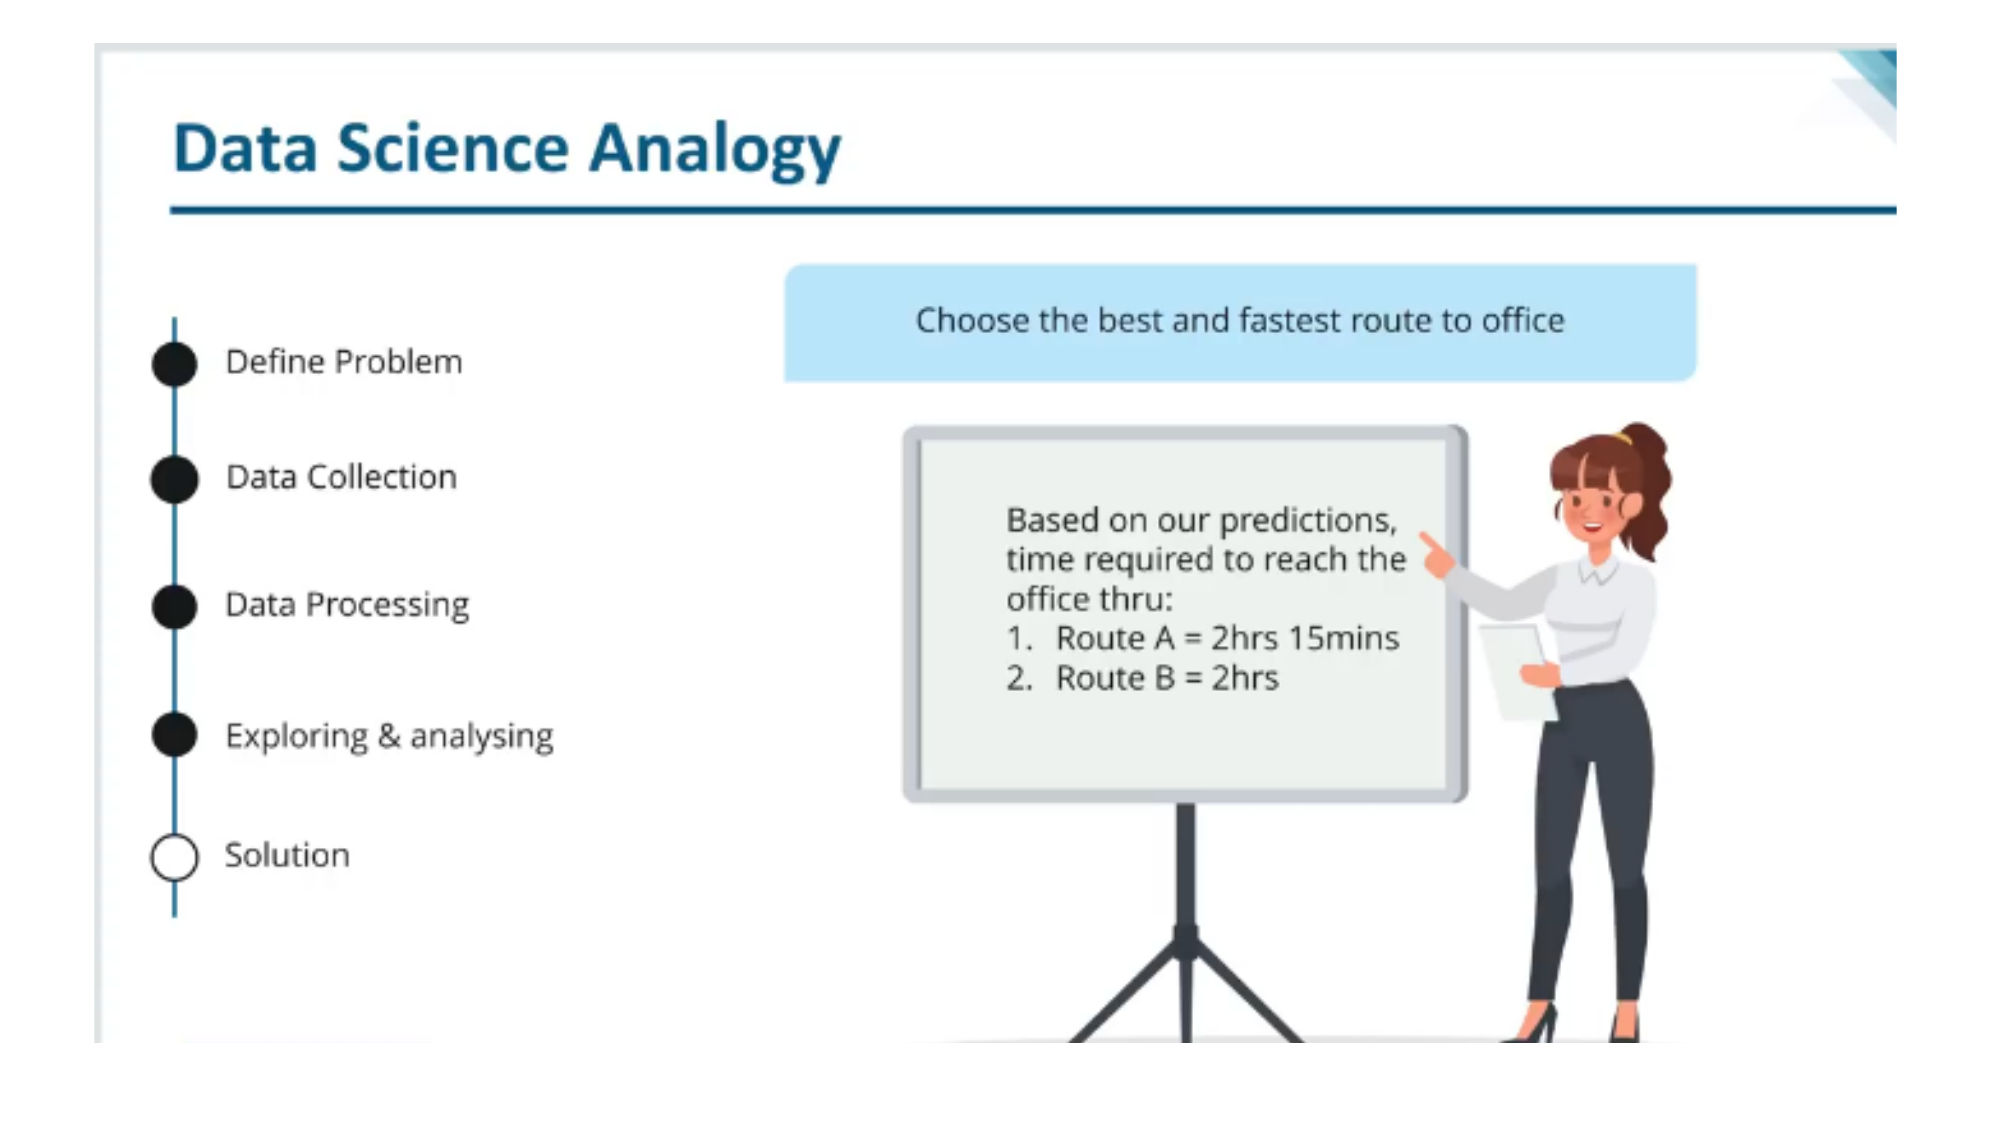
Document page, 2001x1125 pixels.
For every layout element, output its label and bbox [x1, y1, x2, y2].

list [94, 43, 1897, 1043]
